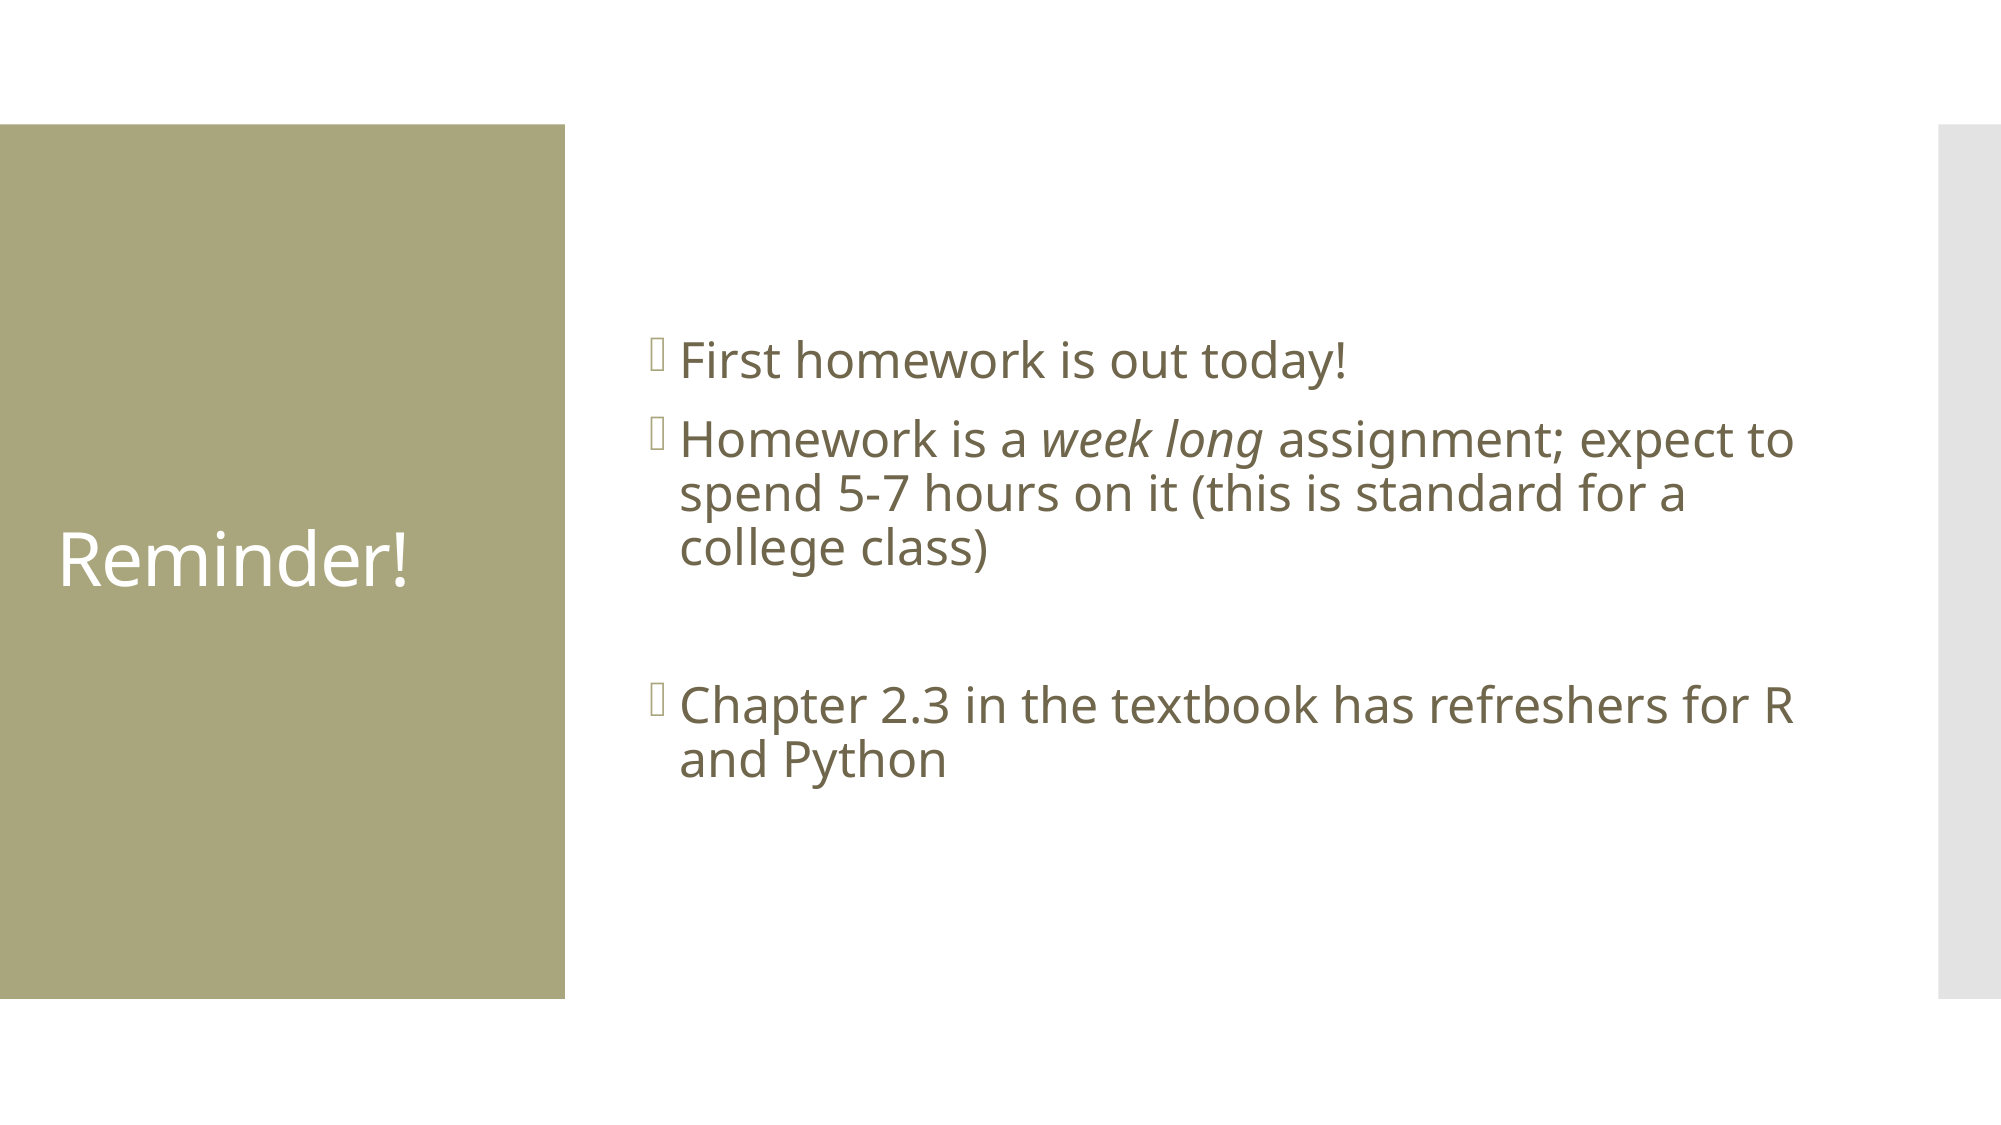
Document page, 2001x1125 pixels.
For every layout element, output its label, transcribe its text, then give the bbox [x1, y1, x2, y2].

list First homework is out today! Homework is a week long assignment; expect to spend 5-7 hours on it (this is standard for a college class) Chapter 2.3 in the textbook has refreshers for R and Python [634, 141, 1835, 982]
title Reminder! [41, 184, 525, 940]
